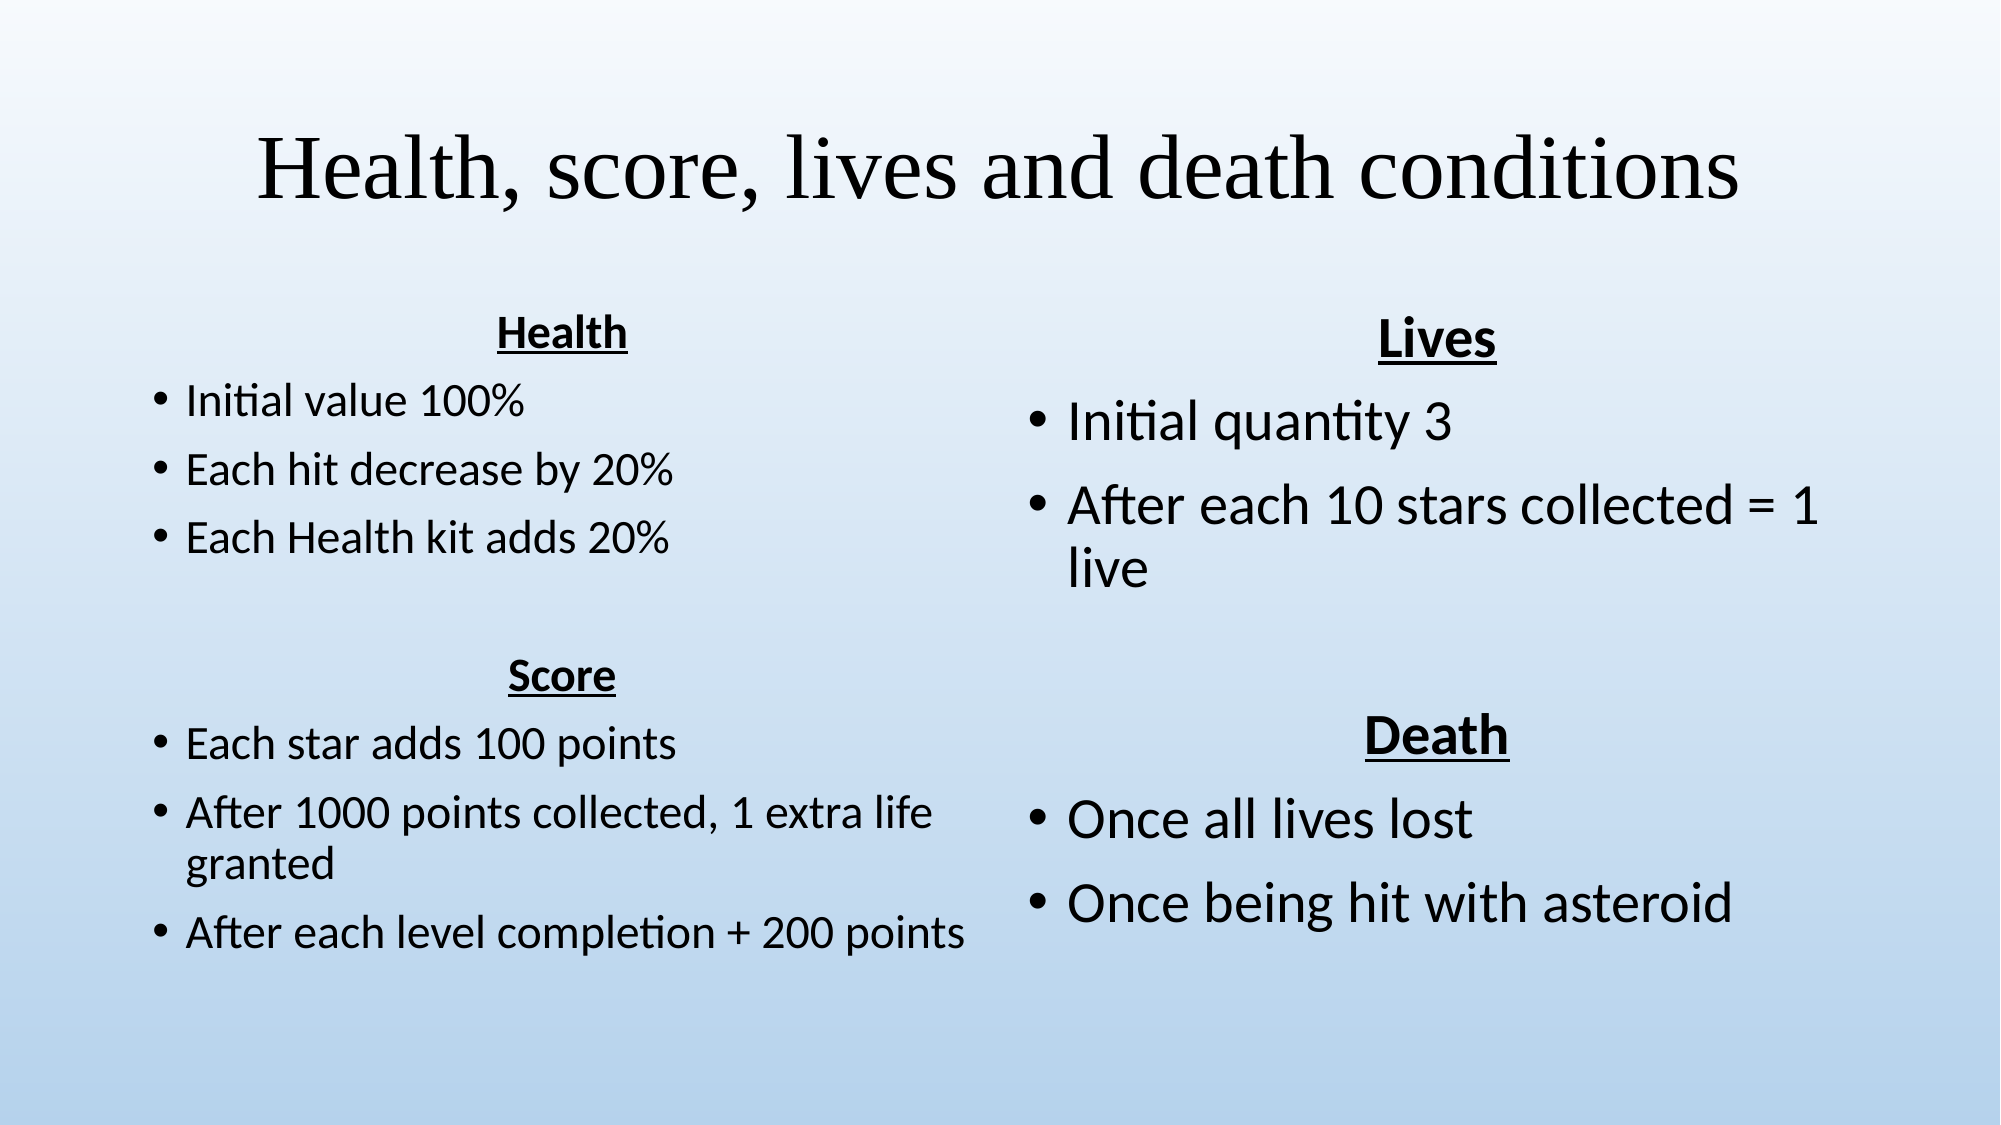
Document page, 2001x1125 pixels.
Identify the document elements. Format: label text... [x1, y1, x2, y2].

list Lives Initial quantity 3 After each 10 stars collected = 1 live Death Once all lives lost Once being hit with asteroid [1012, 299, 1863, 1014]
list Health Initial value 100% Each hit decrease by 20% Each Health kit adds 20% Score Each star adds 100 points After 1000 points collected, 1 extra life granted After each level completion + 200 points [137, 299, 988, 1014]
title Health, score, lives and death conditions [137, 59, 1863, 278]
